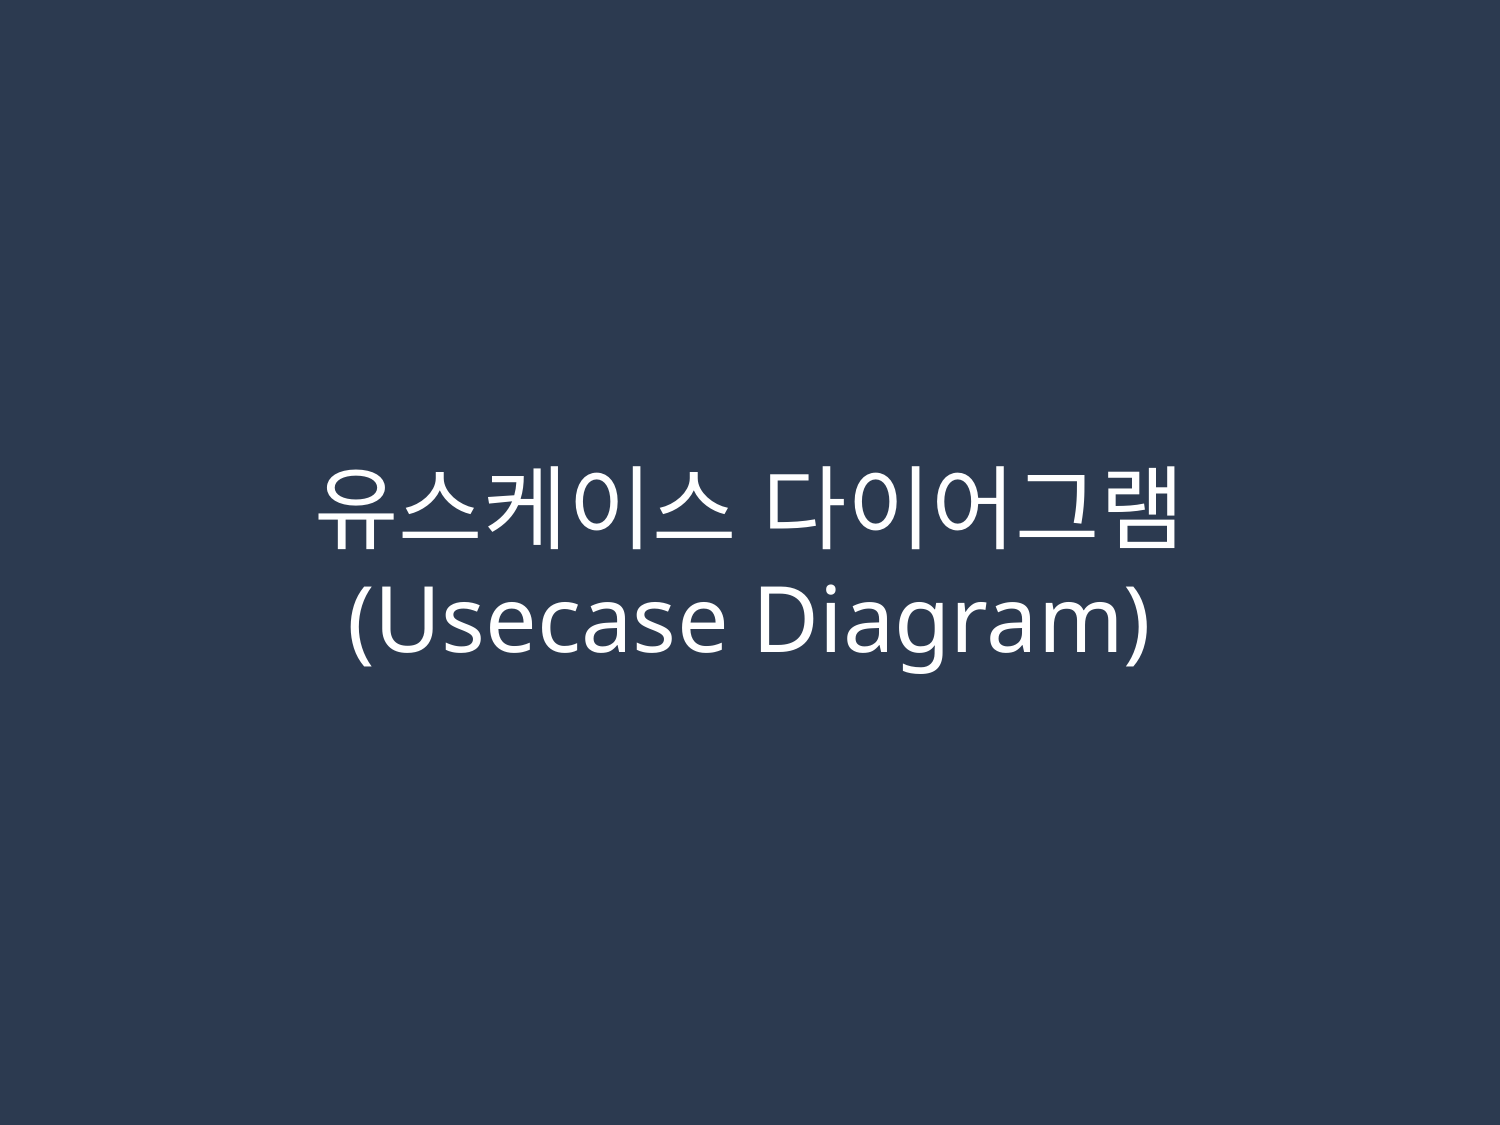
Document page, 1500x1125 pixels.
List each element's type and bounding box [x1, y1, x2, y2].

text_box [0, 0, 1500, 1125]
